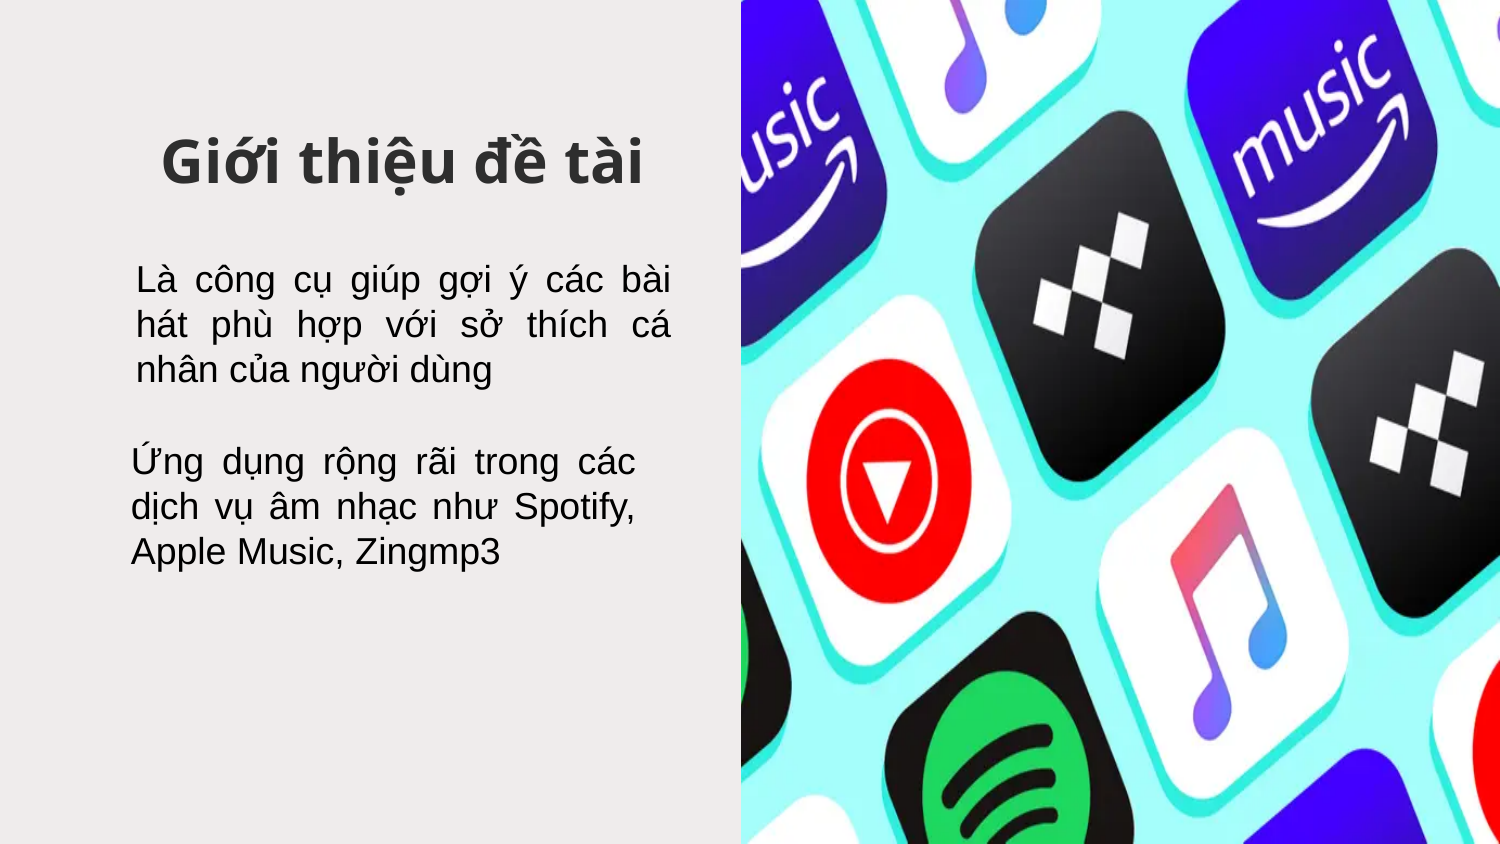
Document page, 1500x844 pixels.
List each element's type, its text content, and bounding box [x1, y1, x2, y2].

picture [741, 0, 1500, 844]
text_box Giới thiệu đề tài [115, 122, 692, 196]
text_box Là công cụ giúp gợi ý các bài hát phù hợp với sở thích cá nhân của người dùng [135, 254, 672, 390]
text_box Ứng dụng rộng rãi trong các dịch vụ âm nhạc như Spotify, Apple Music, Zingmp3 [115, 421, 652, 587]
